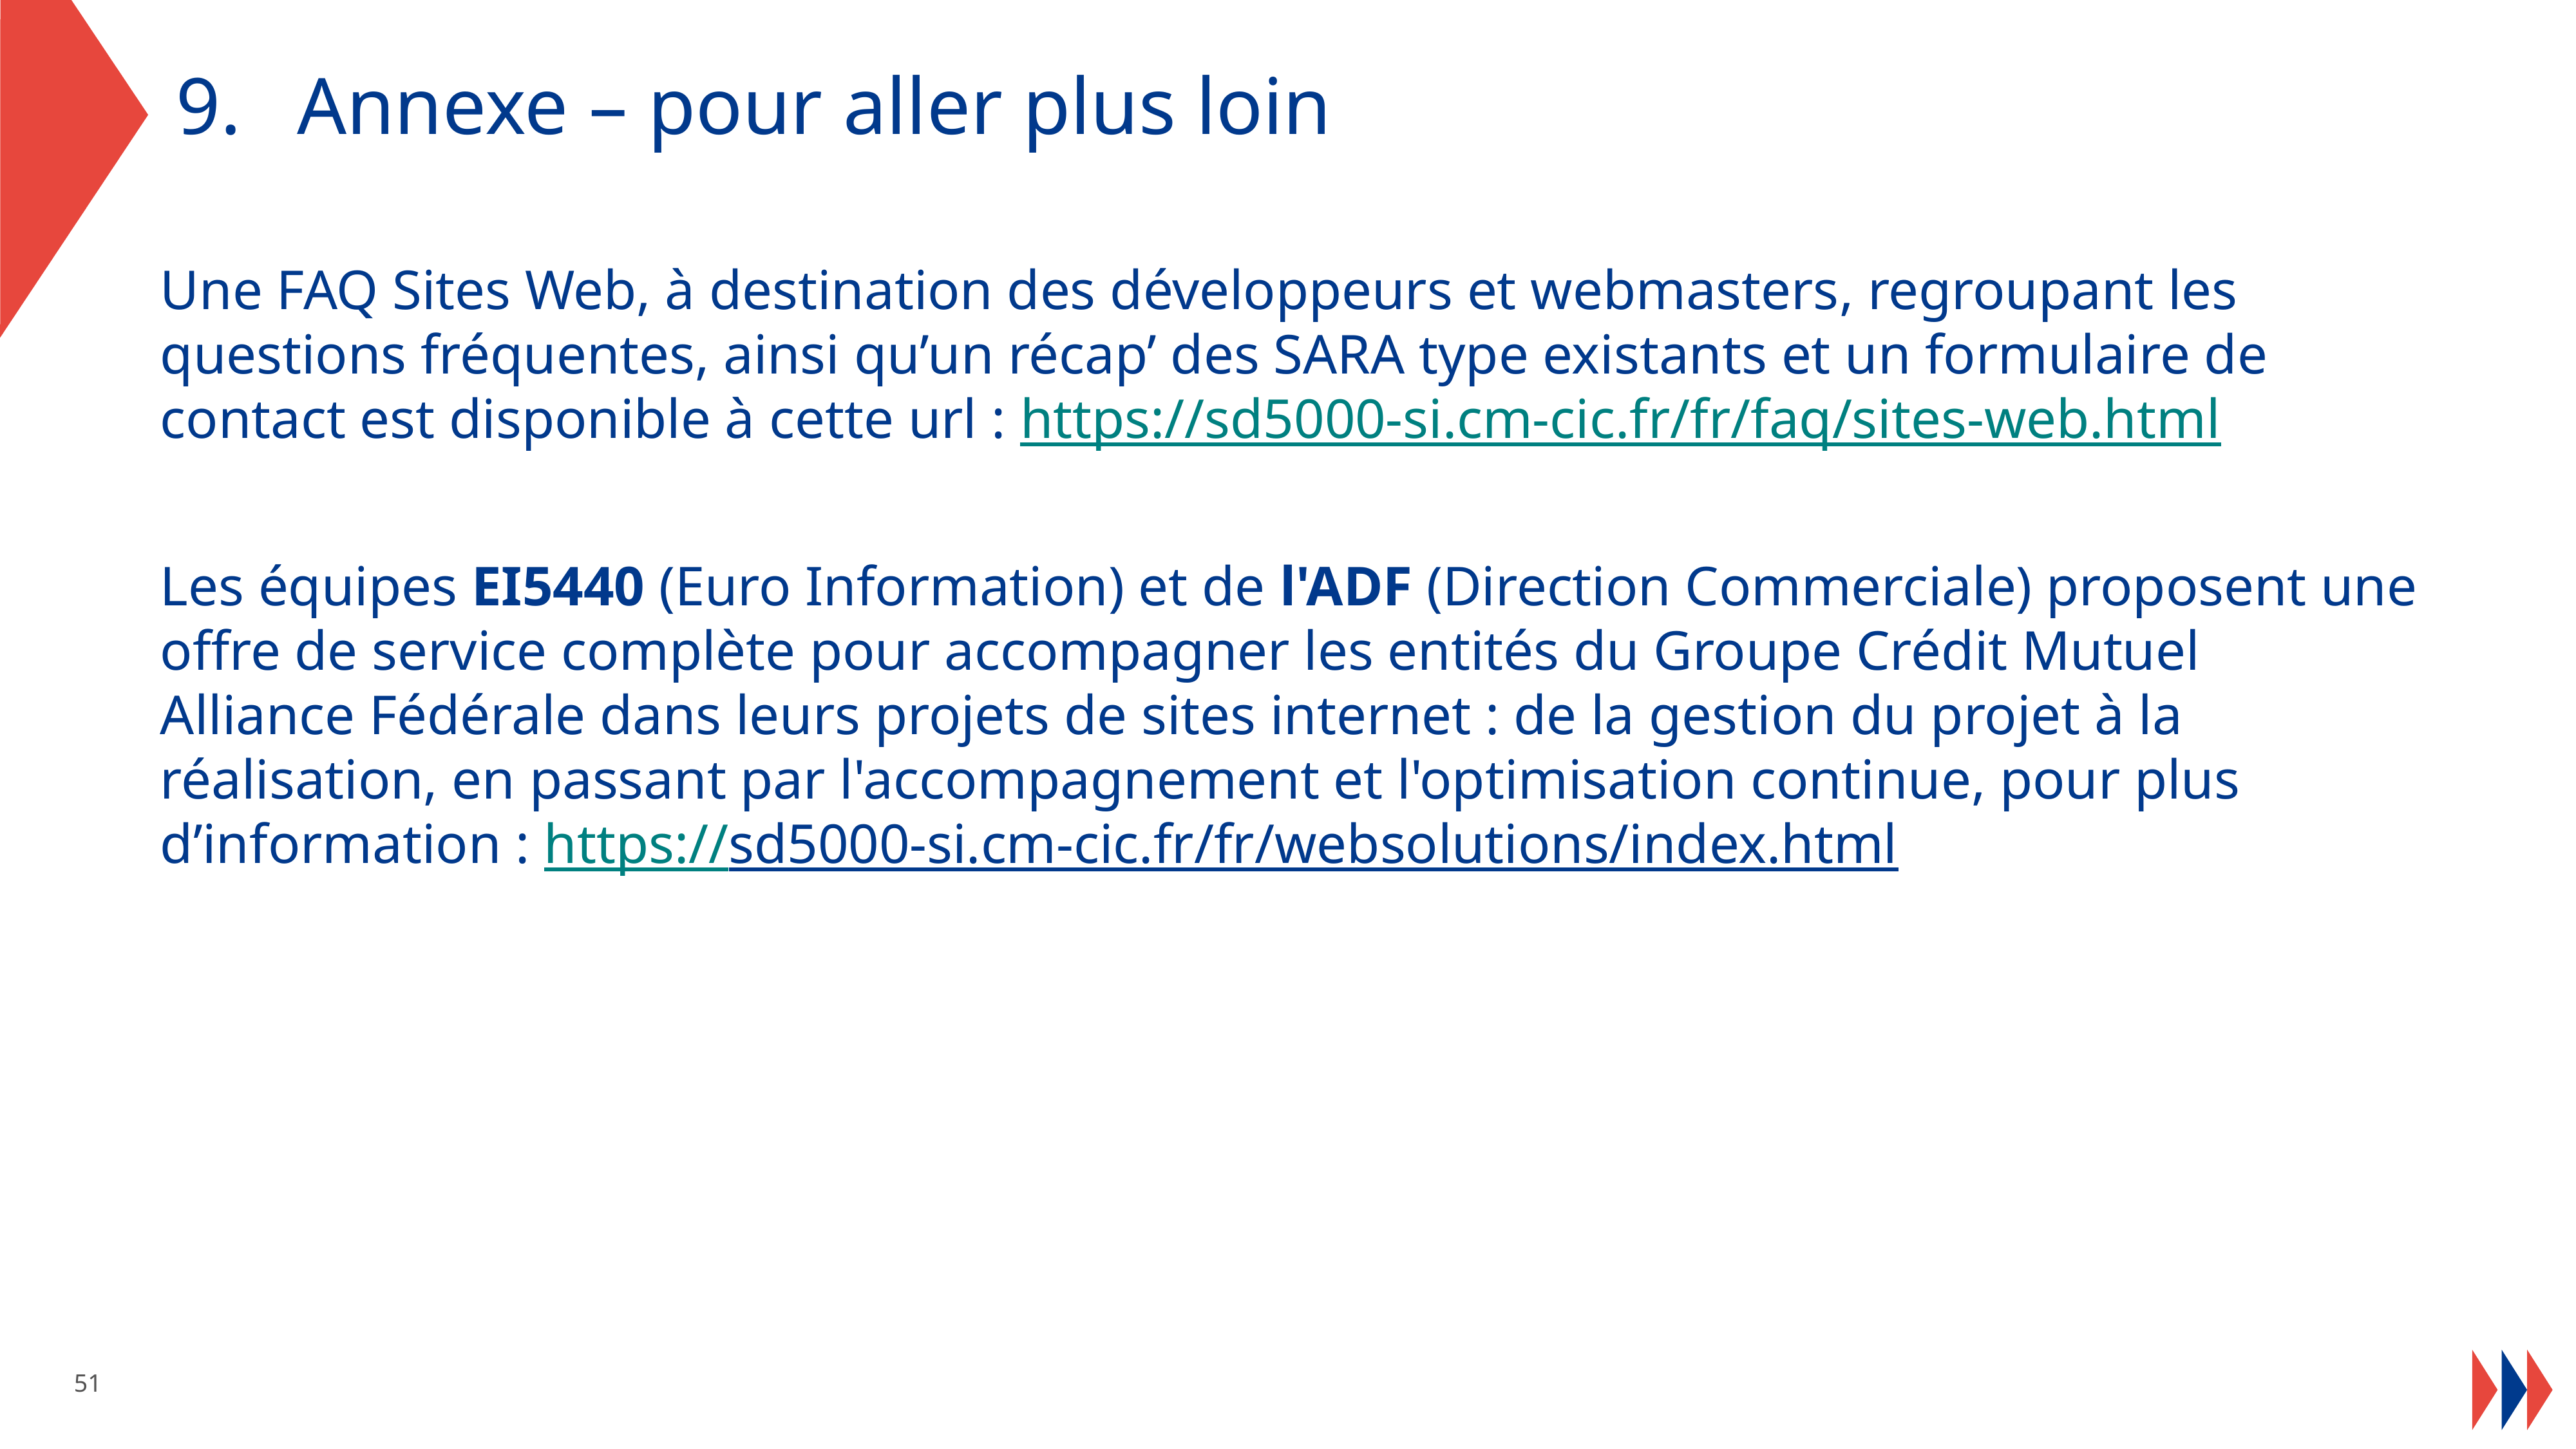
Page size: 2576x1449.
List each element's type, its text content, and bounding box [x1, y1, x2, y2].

text_box Annexe – pour aller plus loin [166, 41, 2576, 178]
slide_number 51 [37, 1353, 138, 1415]
list Une FAQ Sites Web, à destination des développeurs et webmasters, regroupant les questions fréquentes, ainsi qu’un récap’ des SARA type existants et un formulaire de contact est disponible à cette url : https://sd5000-si.cm-cic.fr/fr/faq/sites-web.html Les équipes EI5440 (Euro Information) et de l'ADF (Direction Commerciale) proposent une offre de service complète pour accompagner les entités du Groupe Crédit Mutuel Alliance Fédérale dans leurs projets de sites internet : de la gestion du projet à la réalisation, en passant par l'accompagnement et l'optimisation continue, pour plus d’information : https://sd5000-si.cm-cic.fr/fr/websolutions/index.html [150, 251, 2456, 1331]
